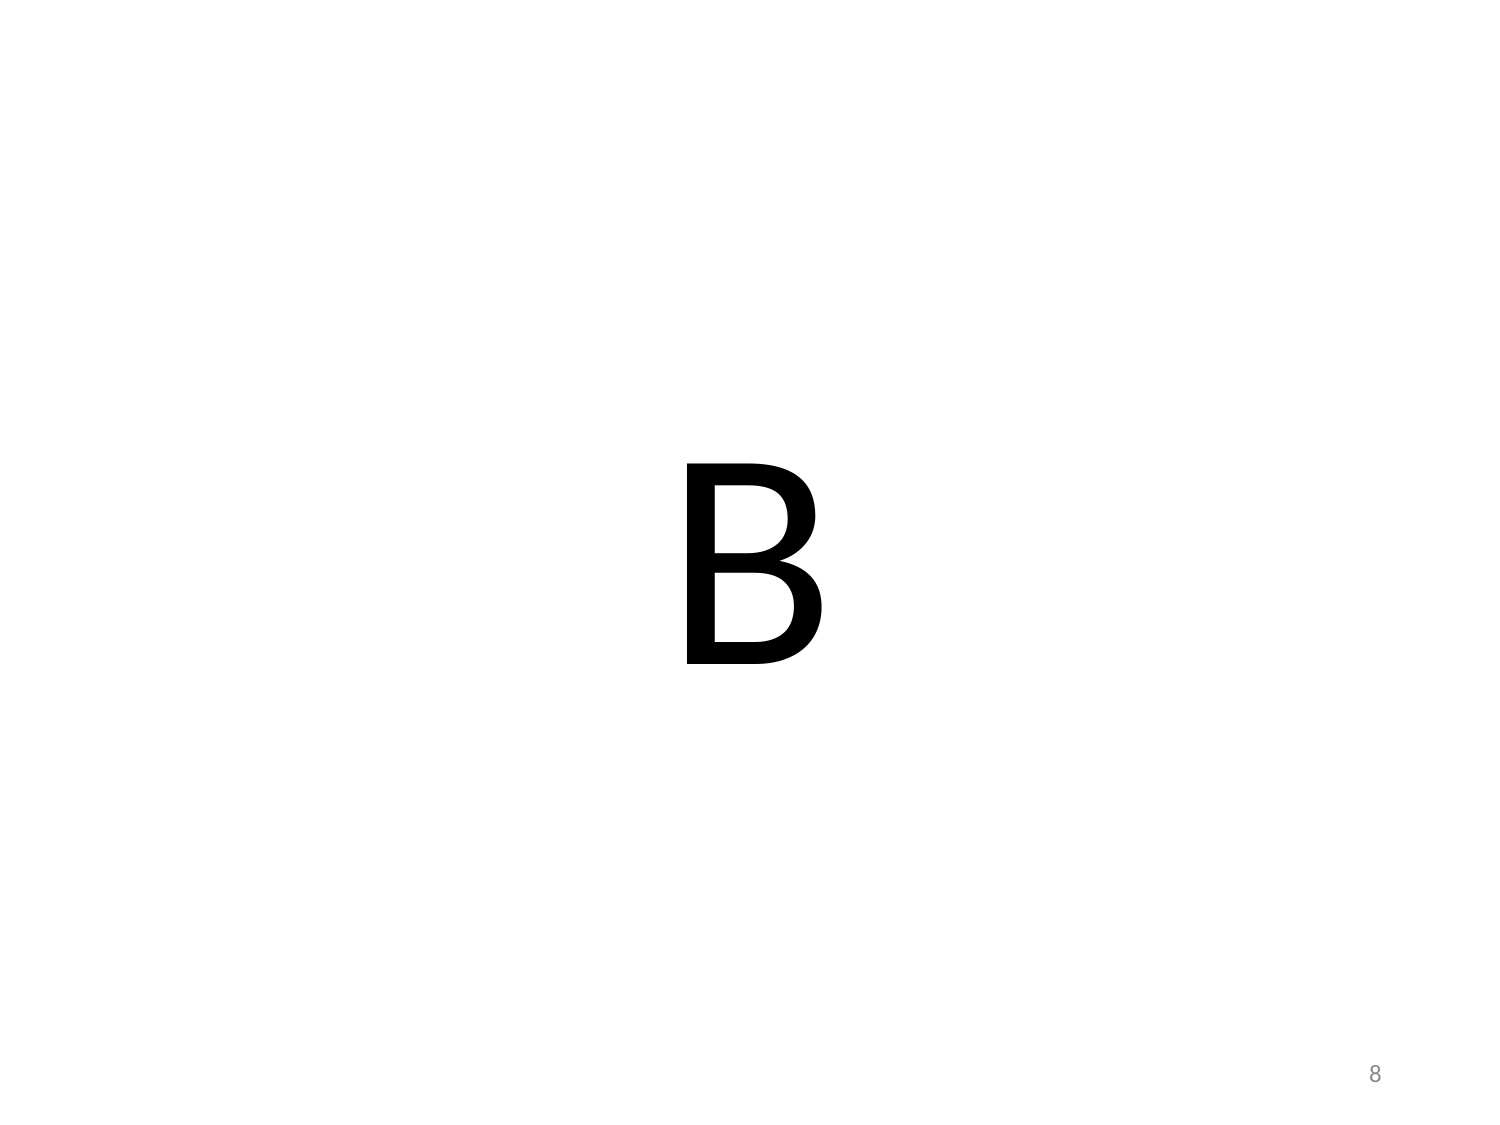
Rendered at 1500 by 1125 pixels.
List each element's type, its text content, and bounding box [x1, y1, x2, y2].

slide_number 8 [1059, 1042, 1397, 1103]
text_box B [0, 344, 1500, 734]
